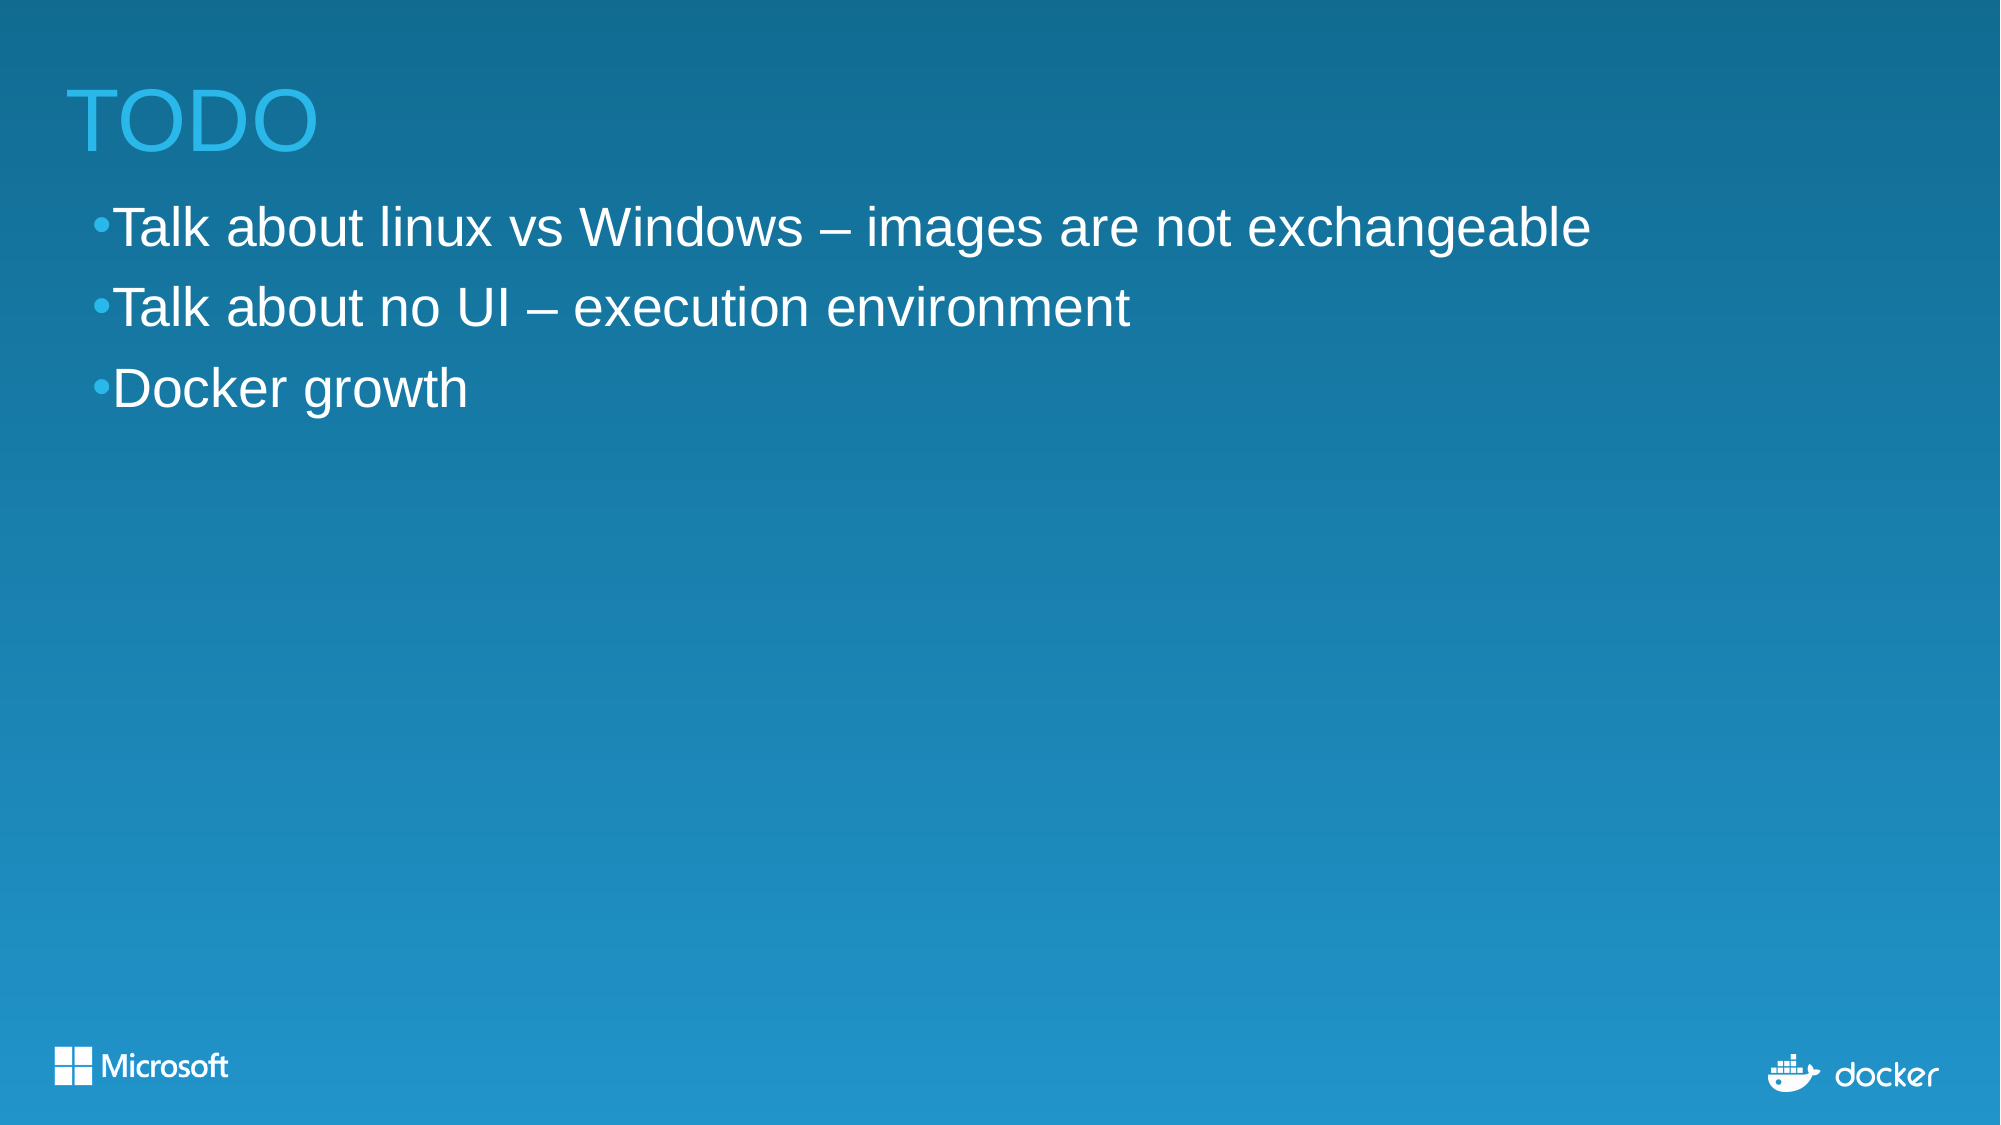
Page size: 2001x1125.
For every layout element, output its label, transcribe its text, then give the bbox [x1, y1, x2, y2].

title TODO [50, 59, 1950, 165]
picture [1768, 1054, 1939, 1092]
picture [50, 1042, 232, 1096]
list Talk about linux vs Windows – images are not exchangeable Talk about no UI – execution environment Docker growth [50, 183, 1950, 1014]
